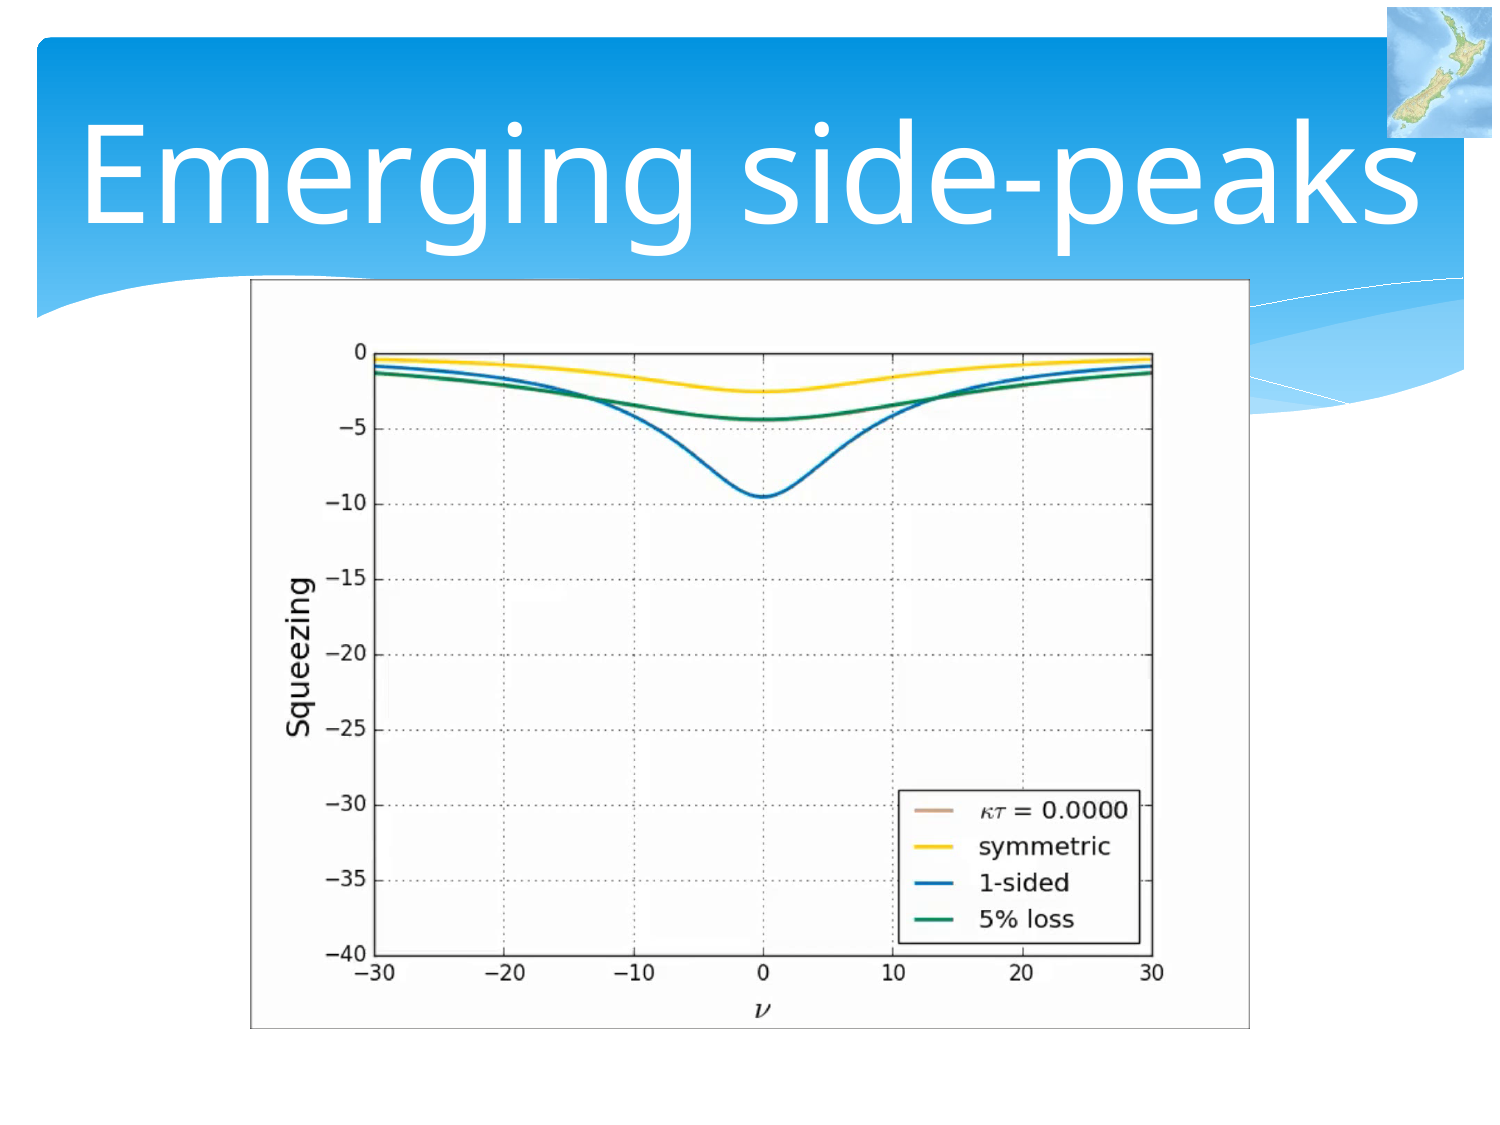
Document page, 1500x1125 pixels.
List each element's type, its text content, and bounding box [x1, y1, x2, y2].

title Emerging side-peaks [41, 90, 1459, 247]
picture [1387, 7, 1492, 138]
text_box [249, 278, 1251, 1030]
